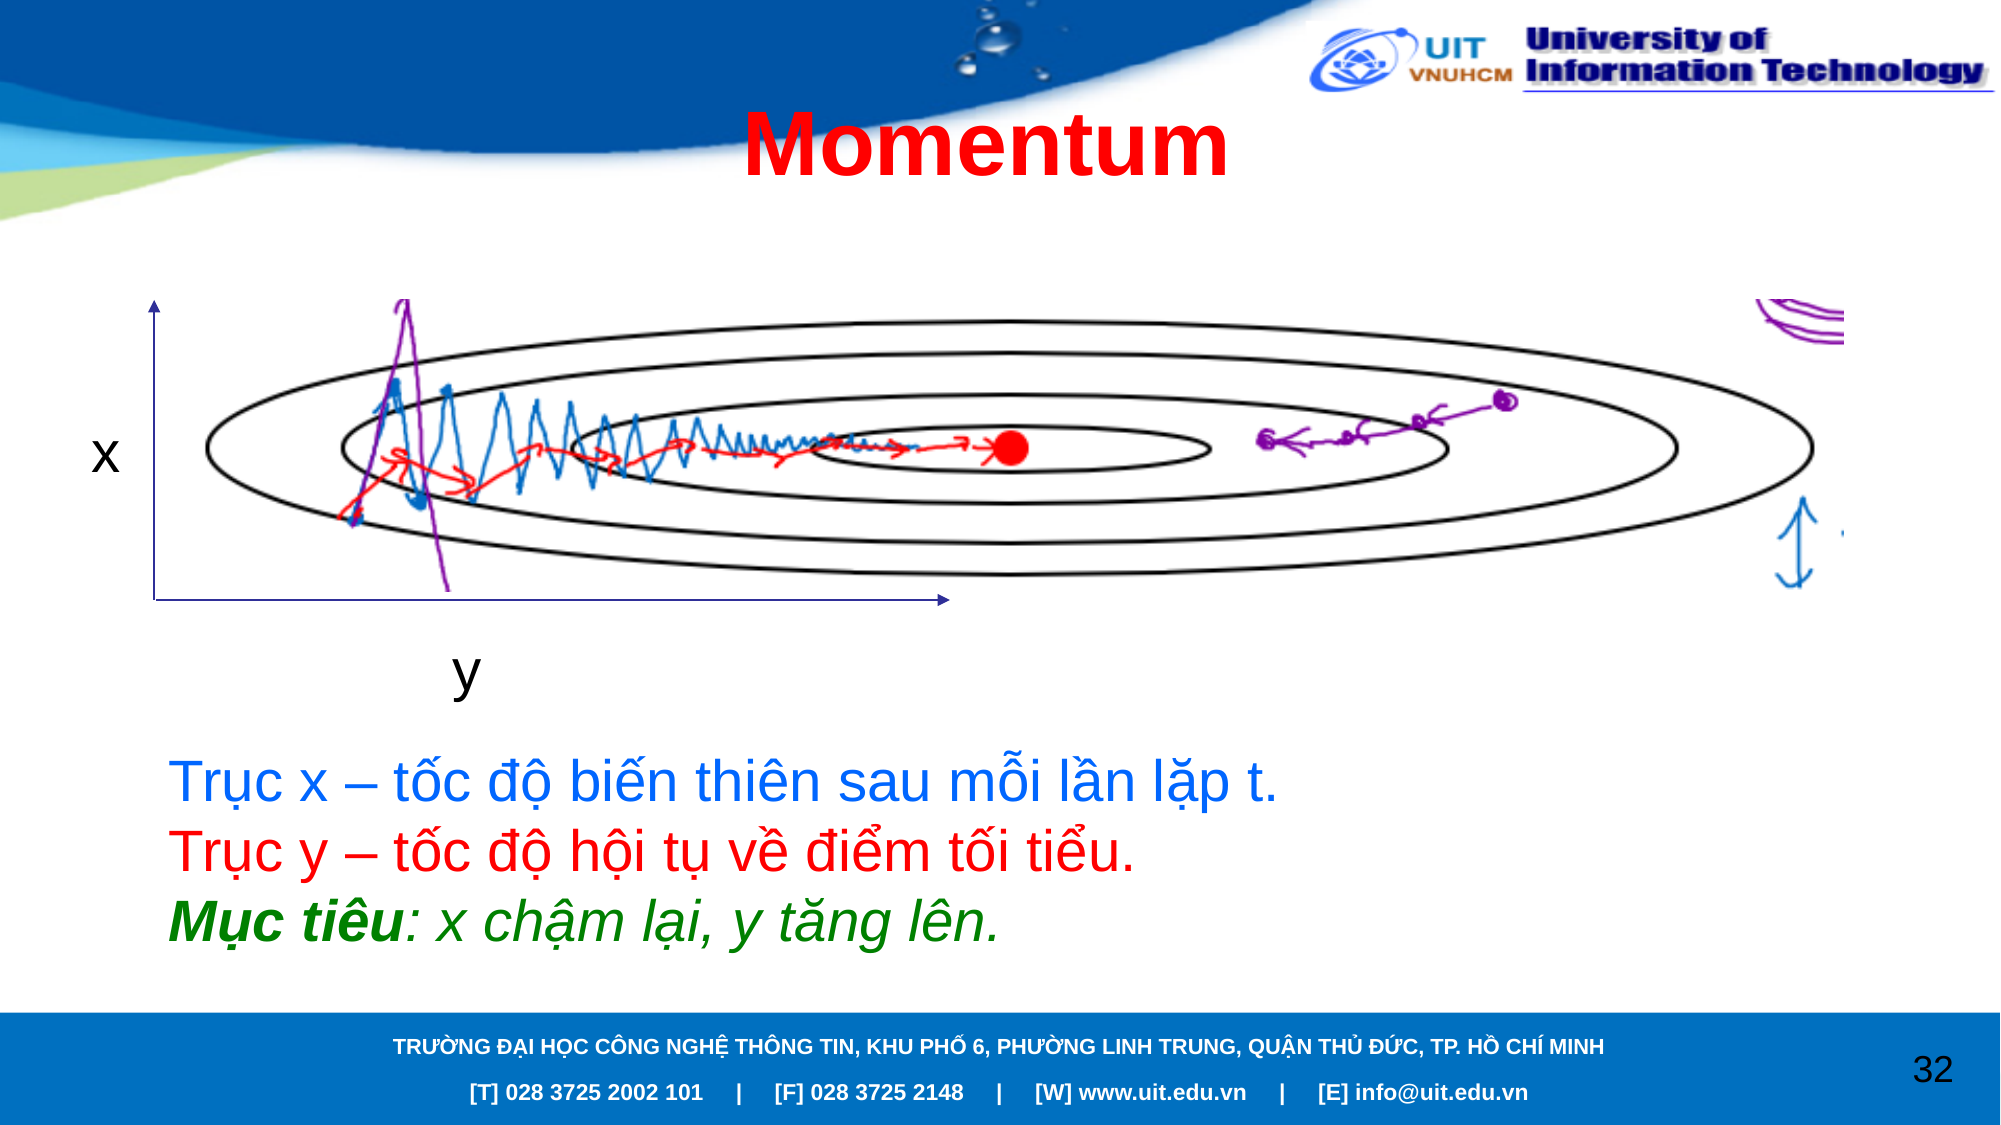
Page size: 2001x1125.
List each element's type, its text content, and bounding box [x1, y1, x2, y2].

title Momentum [99, 45, 1900, 233]
picture [0, 0, 2001, 1125]
text_box Trục x – tốc độ biến thiên sau mỗi lần lặp t. Trục y – tốc độ hội tụ về điểm tối tiểu. Mục tiêu: x chậm lại, y tăng lên. [154, 735, 1875, 961]
text_box x [76, 407, 136, 492]
text_box y [437, 624, 497, 710]
